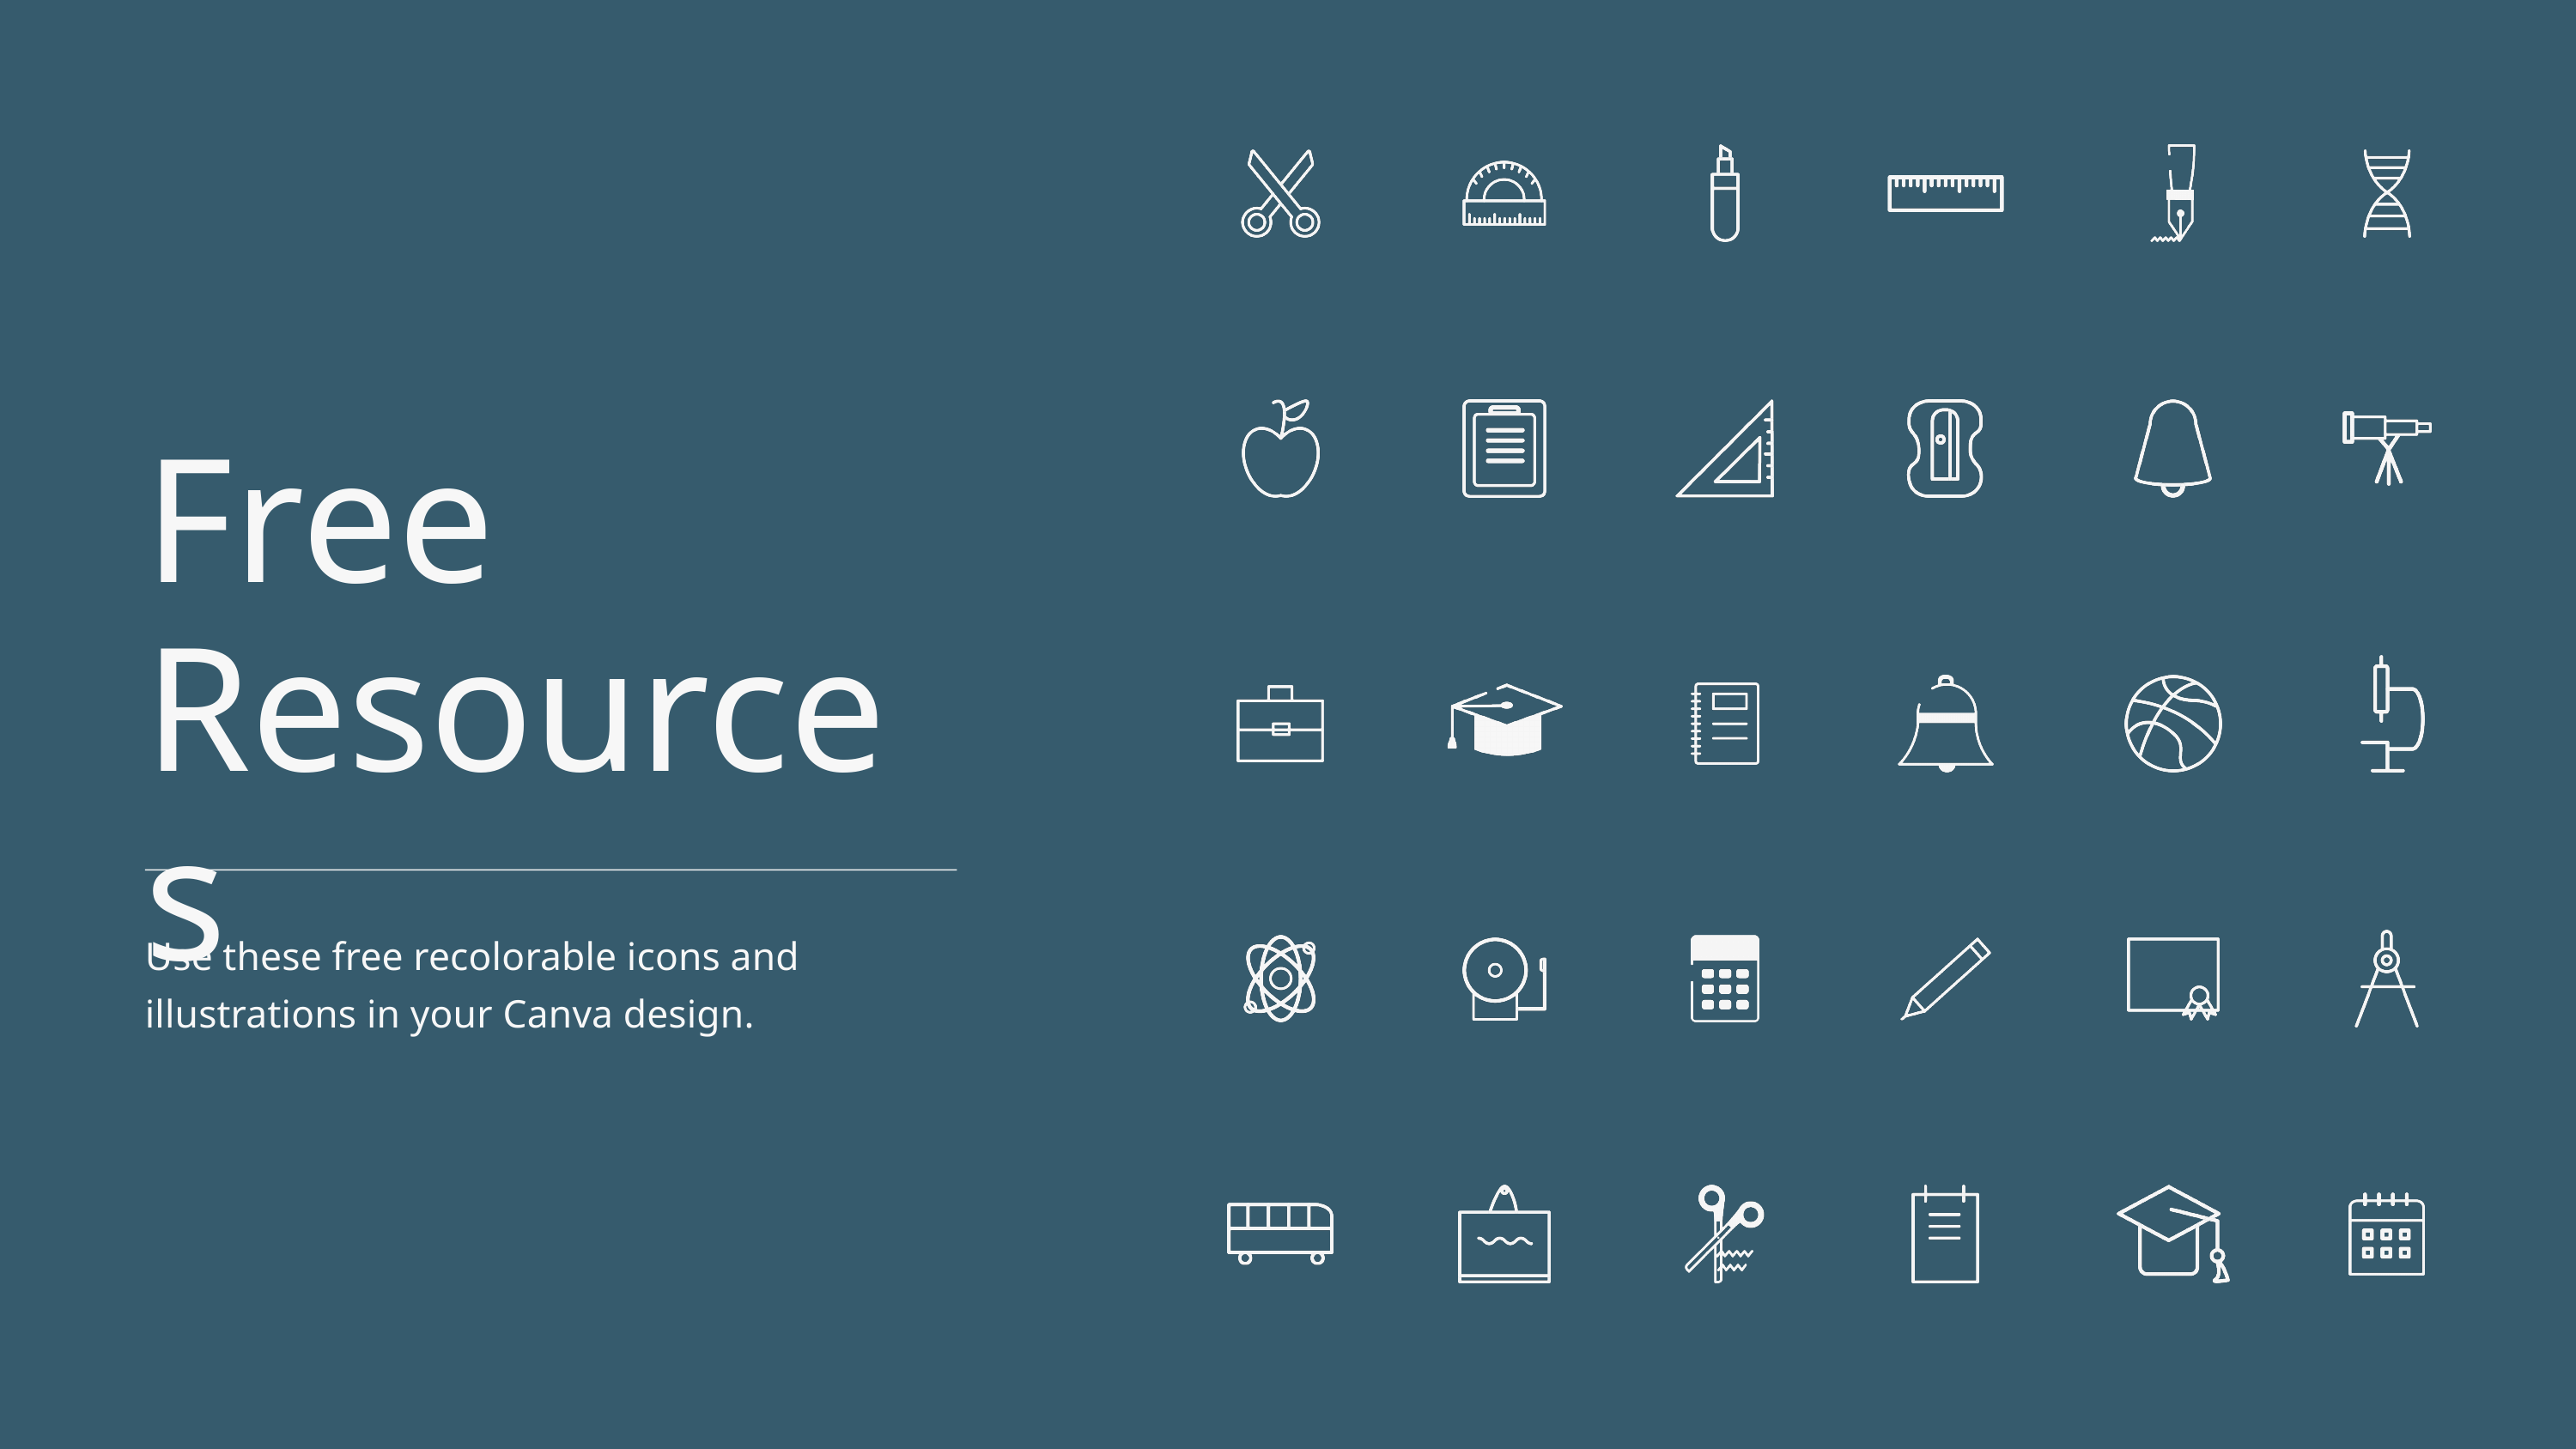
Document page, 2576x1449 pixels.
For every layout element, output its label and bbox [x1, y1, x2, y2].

picture [1897, 675, 1994, 773]
picture [1240, 935, 1321, 1023]
picture [1462, 937, 1546, 1021]
picture [2354, 930, 2419, 1028]
picture [2362, 149, 2411, 238]
picture [2342, 411, 2432, 486]
picture [1240, 149, 1321, 238]
picture [1227, 1203, 1334, 1265]
picture [2124, 675, 2222, 773]
picture [2150, 144, 2196, 243]
picture [1236, 685, 1325, 762]
picture [2134, 399, 2213, 498]
picture [1911, 1185, 1979, 1283]
picture [1240, 399, 1321, 498]
picture [1905, 399, 1986, 498]
picture [2117, 1185, 2230, 1283]
picture [1899, 937, 1991, 1021]
picture [2127, 937, 2220, 1021]
picture [2348, 1191, 2426, 1276]
picture [1462, 399, 1546, 498]
text_box [144, 419, 957, 1029]
picture [1710, 144, 1740, 243]
picture [1691, 682, 1759, 765]
picture [1675, 399, 1775, 498]
picture [1458, 1185, 1552, 1283]
picture [1685, 1185, 1765, 1283]
picture [2360, 654, 2425, 773]
picture [1691, 935, 1759, 1023]
picture [1446, 683, 1563, 765]
picture [1462, 161, 1546, 227]
picture [1886, 174, 2004, 212]
